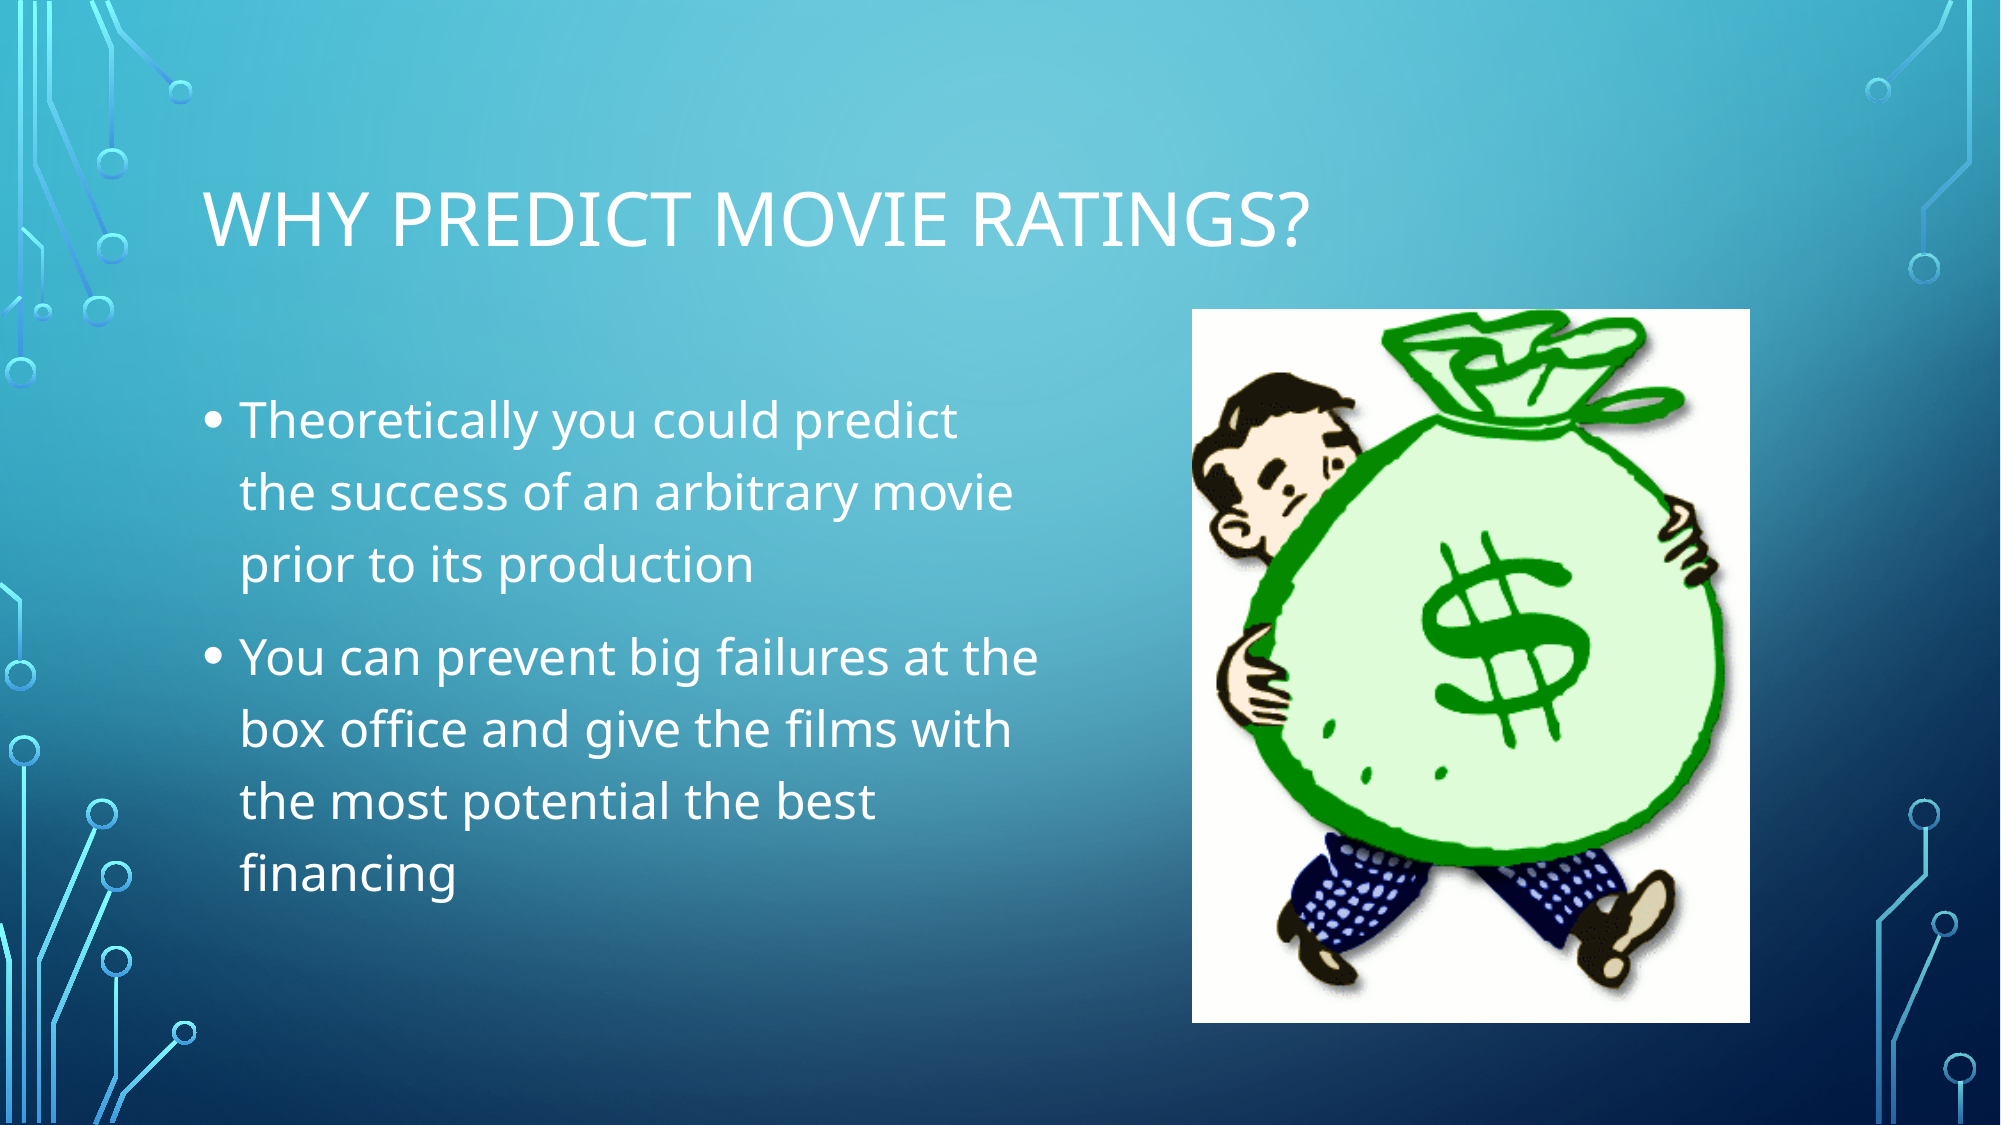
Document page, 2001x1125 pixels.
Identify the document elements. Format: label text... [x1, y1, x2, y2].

title Why predict movie ratings? [187, 101, 1813, 344]
picture [1192, 309, 1750, 1023]
list Theoretically you could predict the success of an arbitrary movie prior to its production You can prevent big failures at the box office and give the films with the most potential the best financing [187, 369, 1064, 950]
